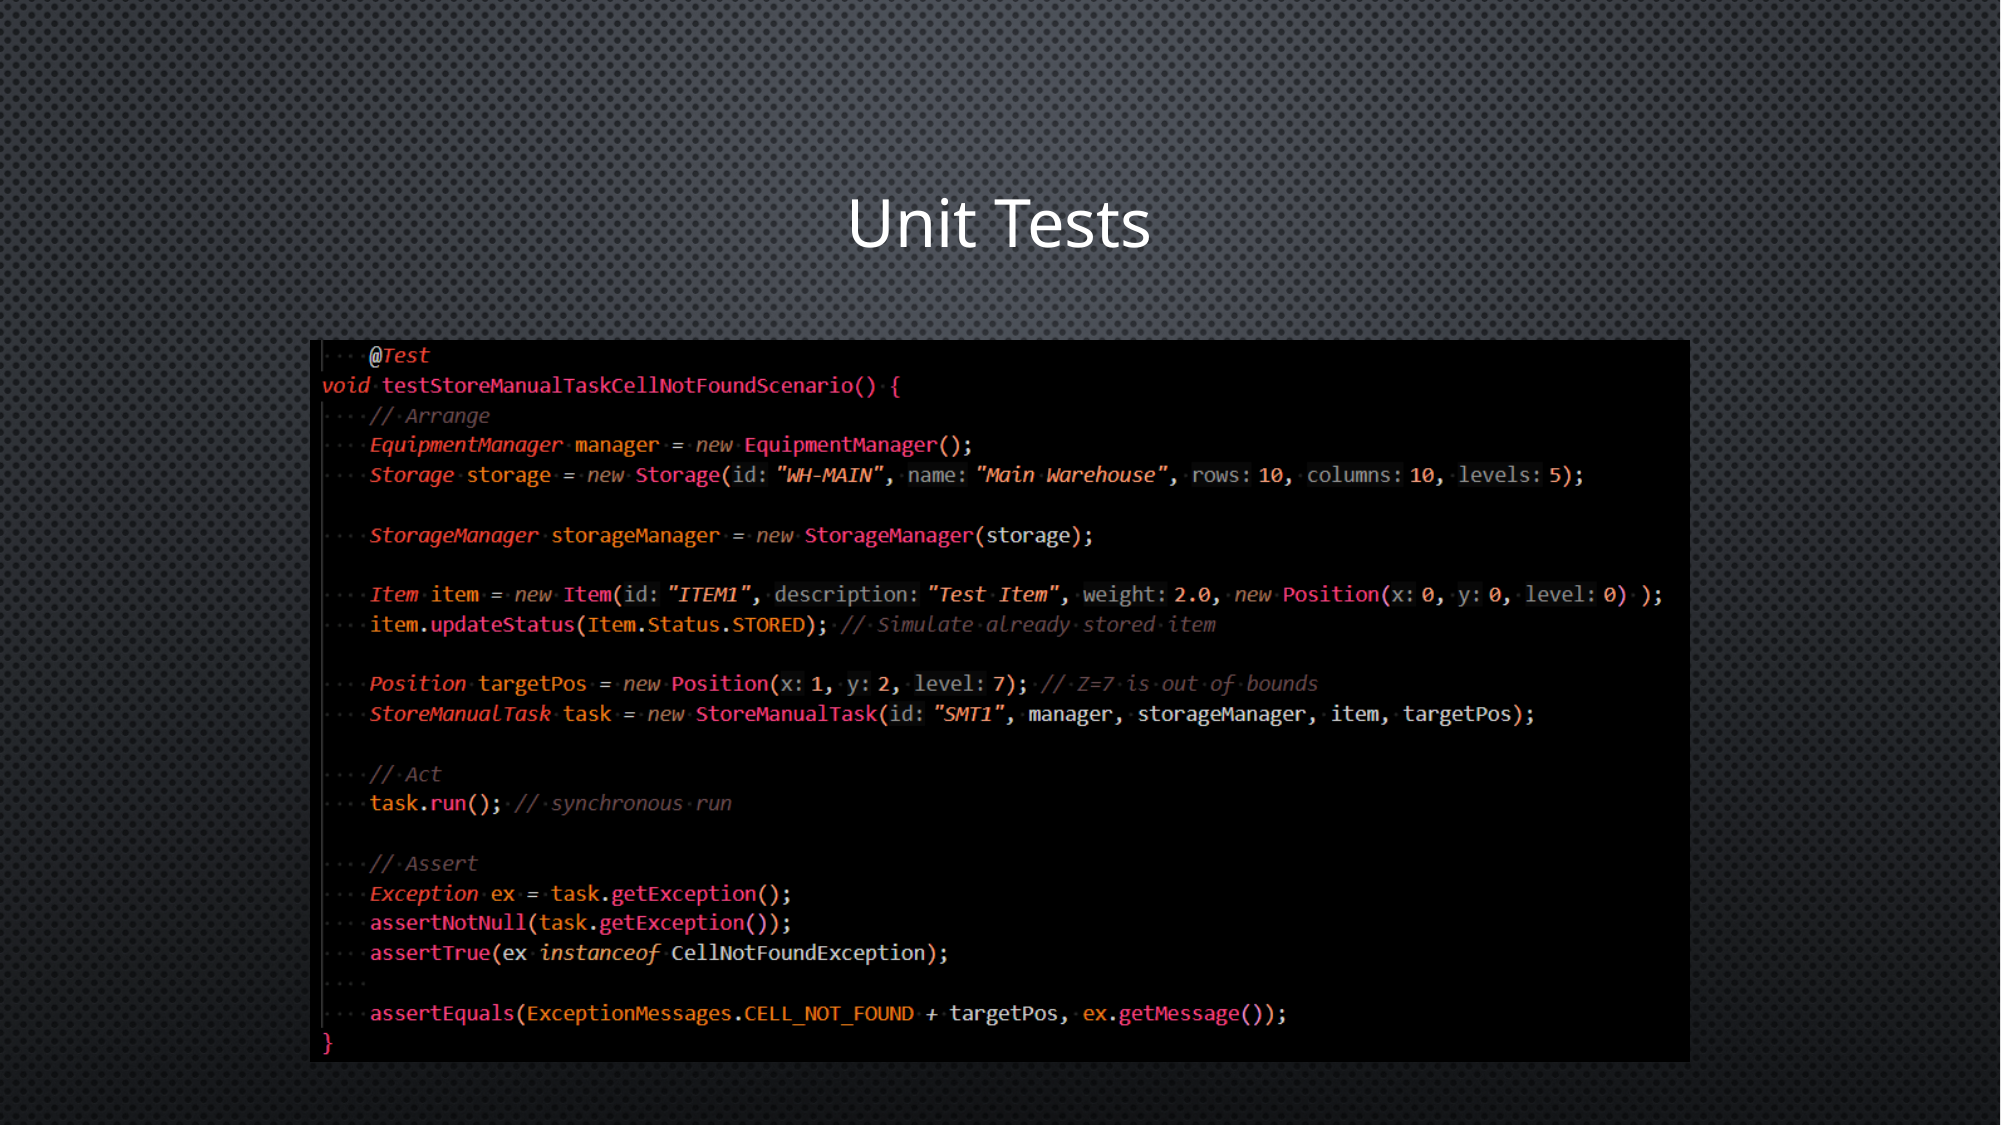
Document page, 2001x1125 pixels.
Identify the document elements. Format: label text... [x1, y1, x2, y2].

title Unit Tests [187, 99, 1813, 341]
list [309, 340, 1690, 1062]
